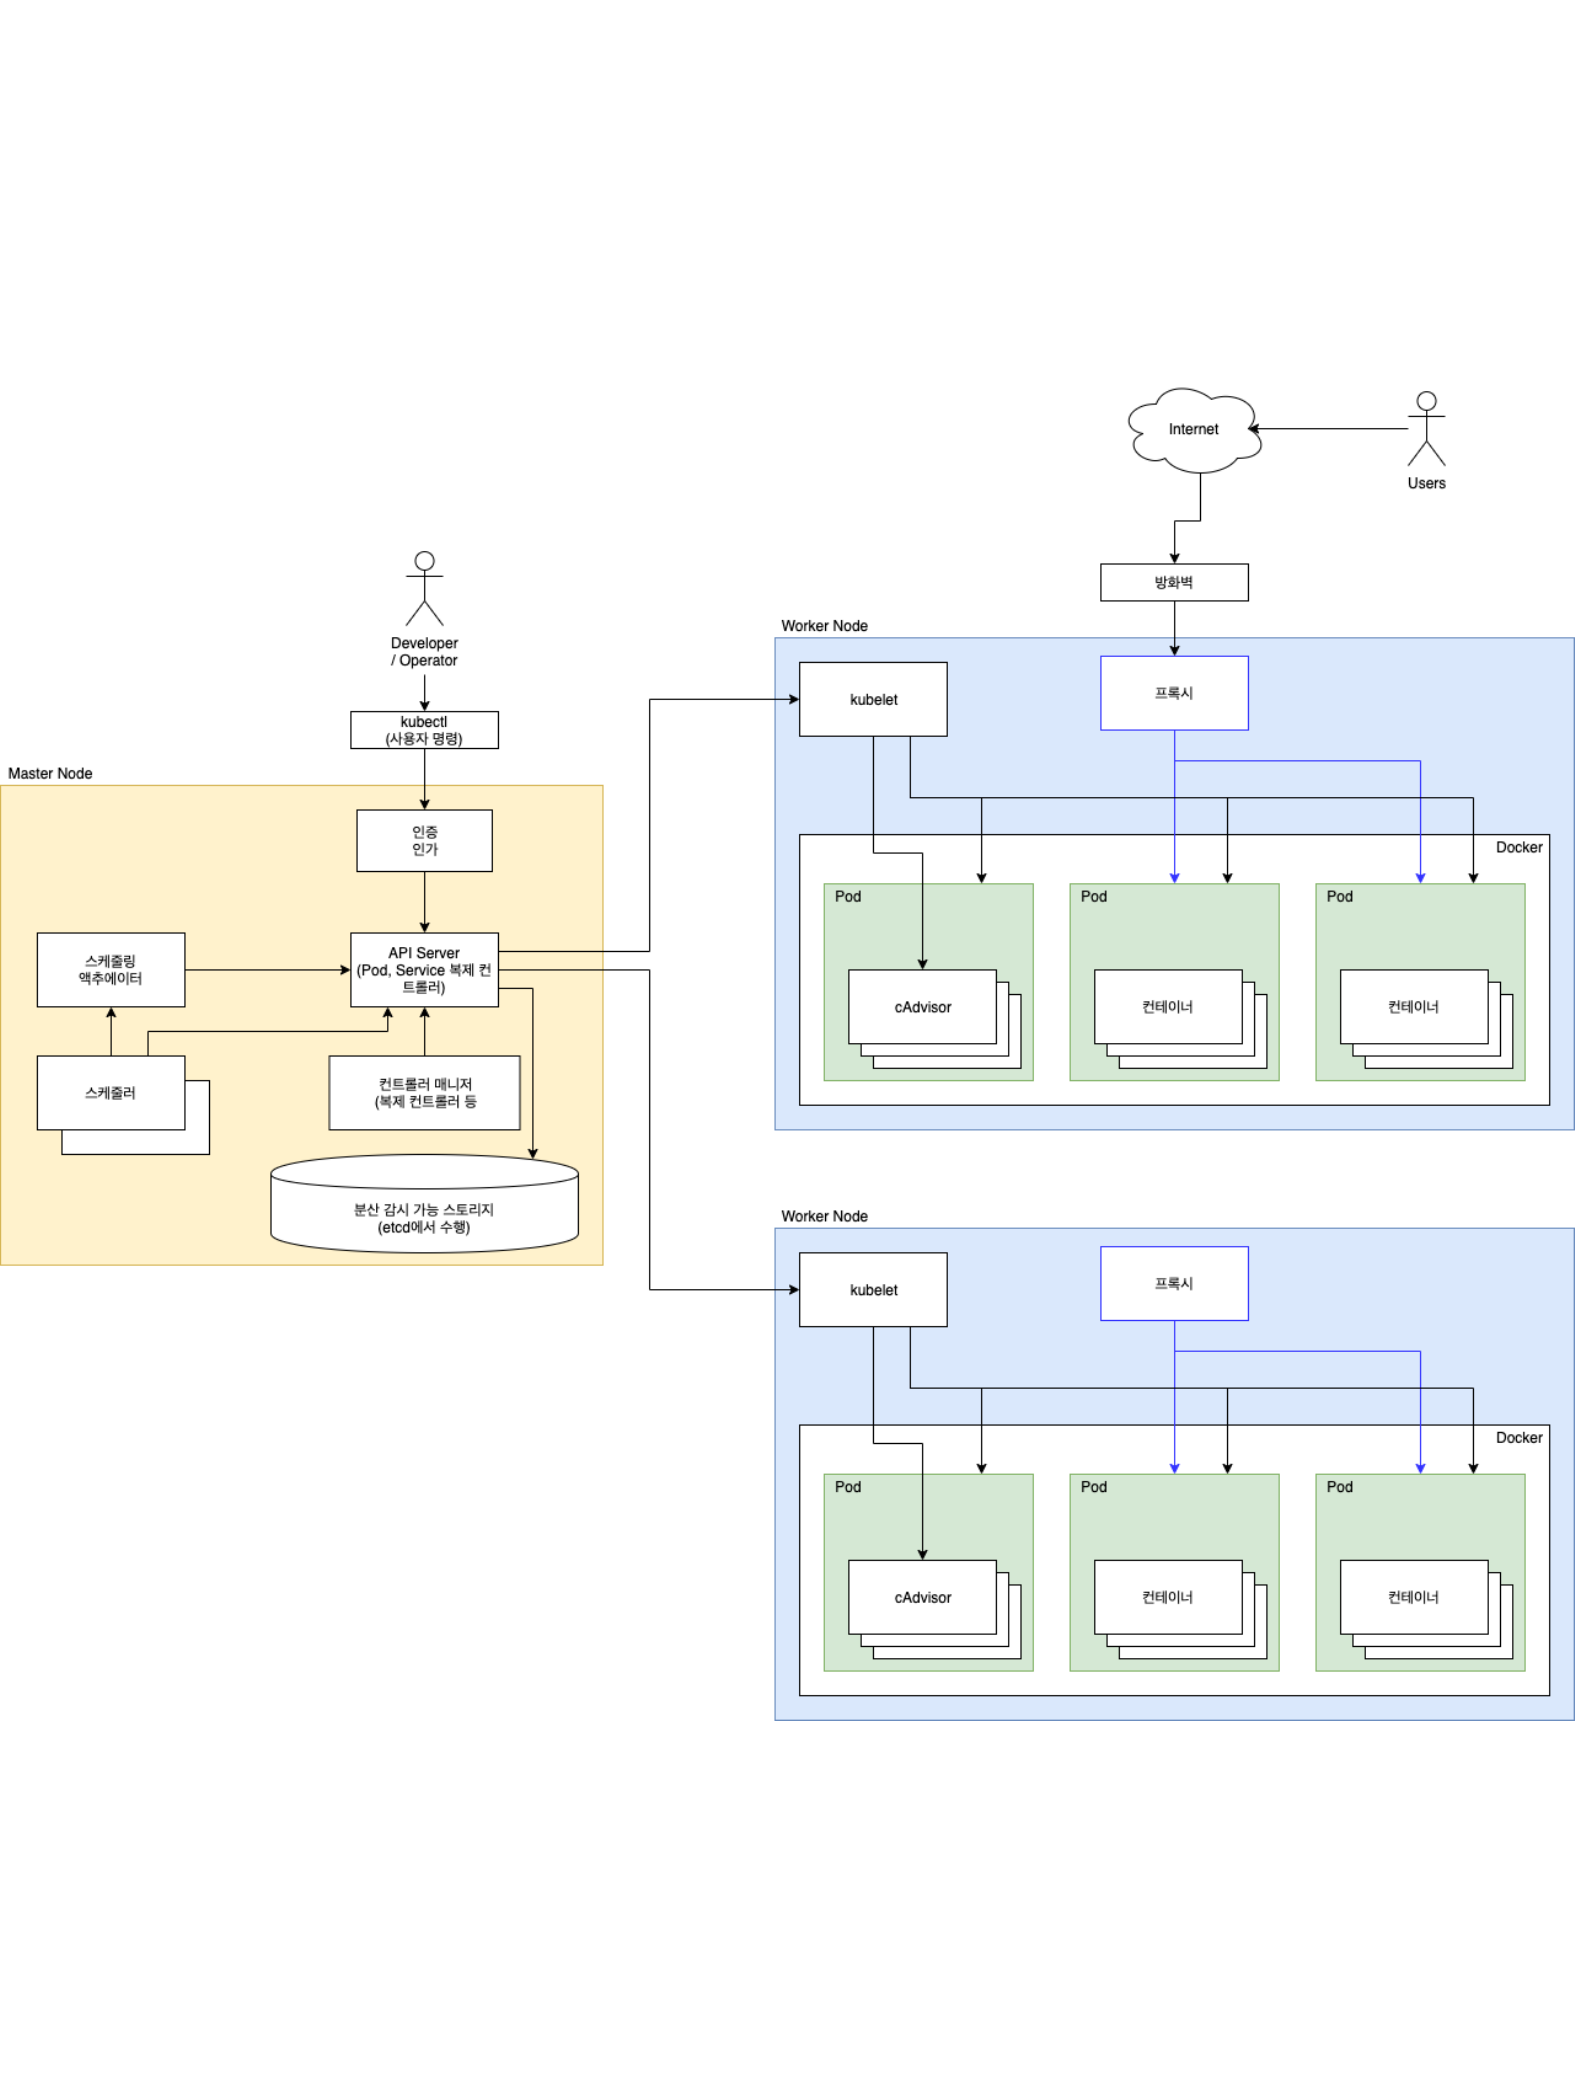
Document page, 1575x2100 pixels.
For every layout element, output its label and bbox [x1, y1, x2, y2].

picture [0, 379, 1575, 1721]
